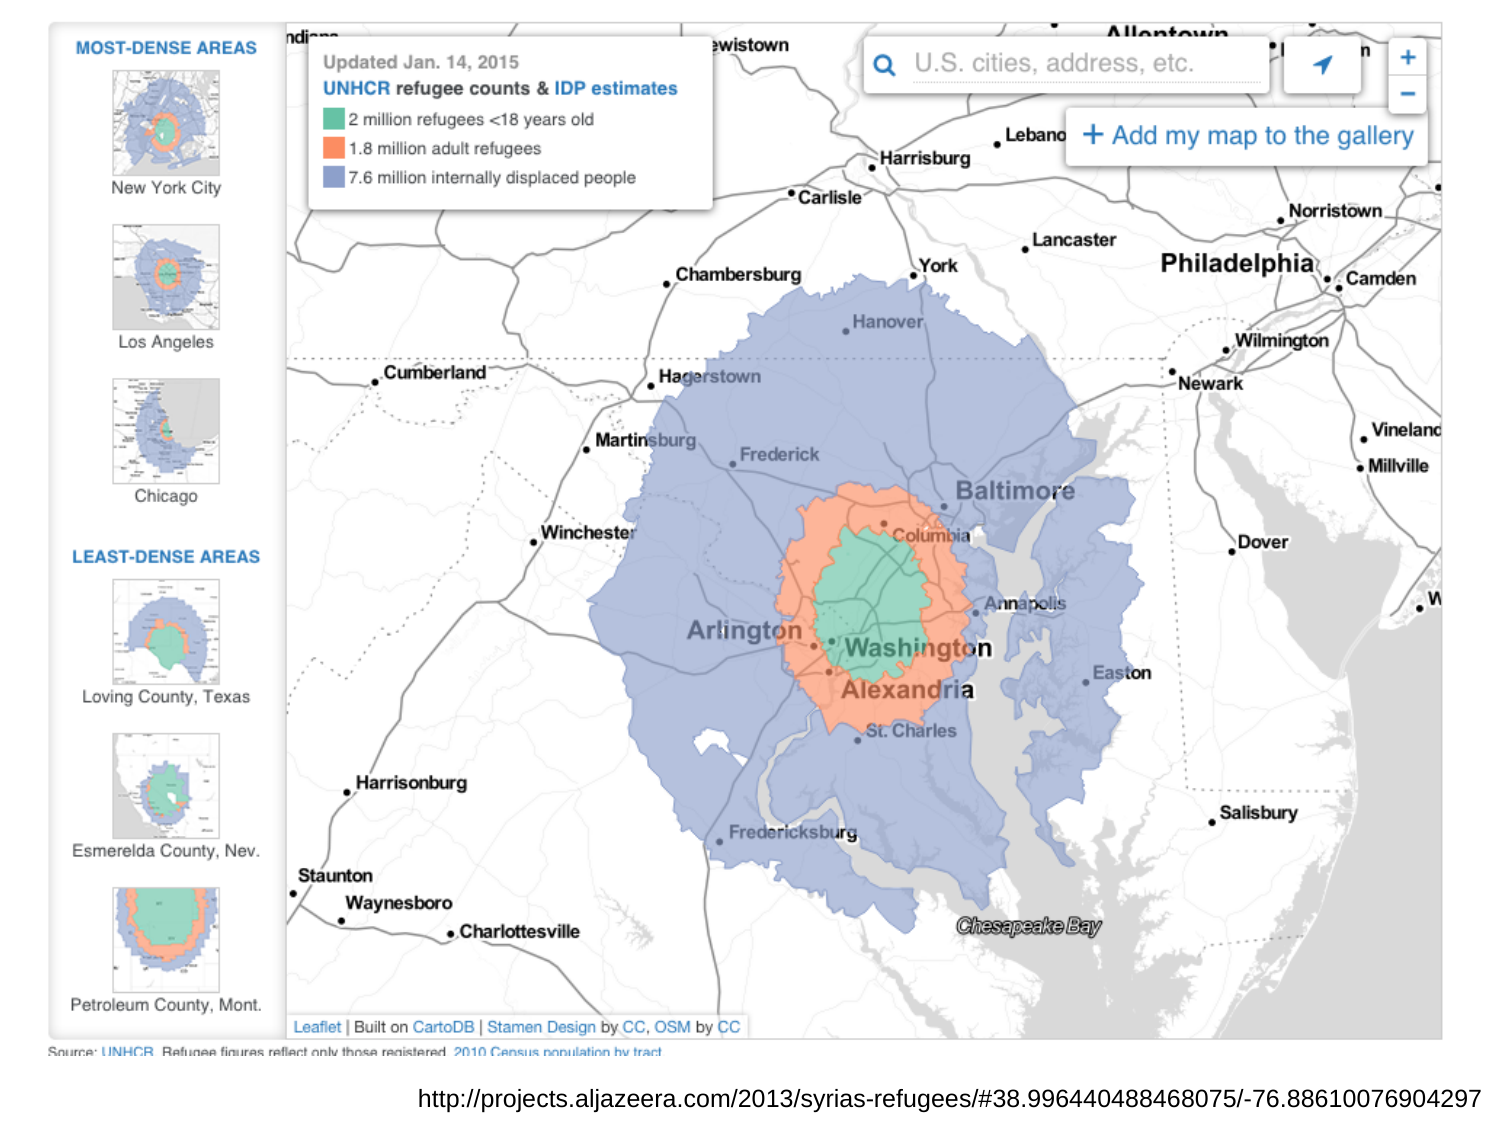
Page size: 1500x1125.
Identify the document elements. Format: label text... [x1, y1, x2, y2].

picture [37, 12, 1463, 1056]
text_box http://projects.aljazeera.com/2013/syrias-refugees/#38.996440488468075/-76.88610076904297 [74, 1074, 1500, 1120]
